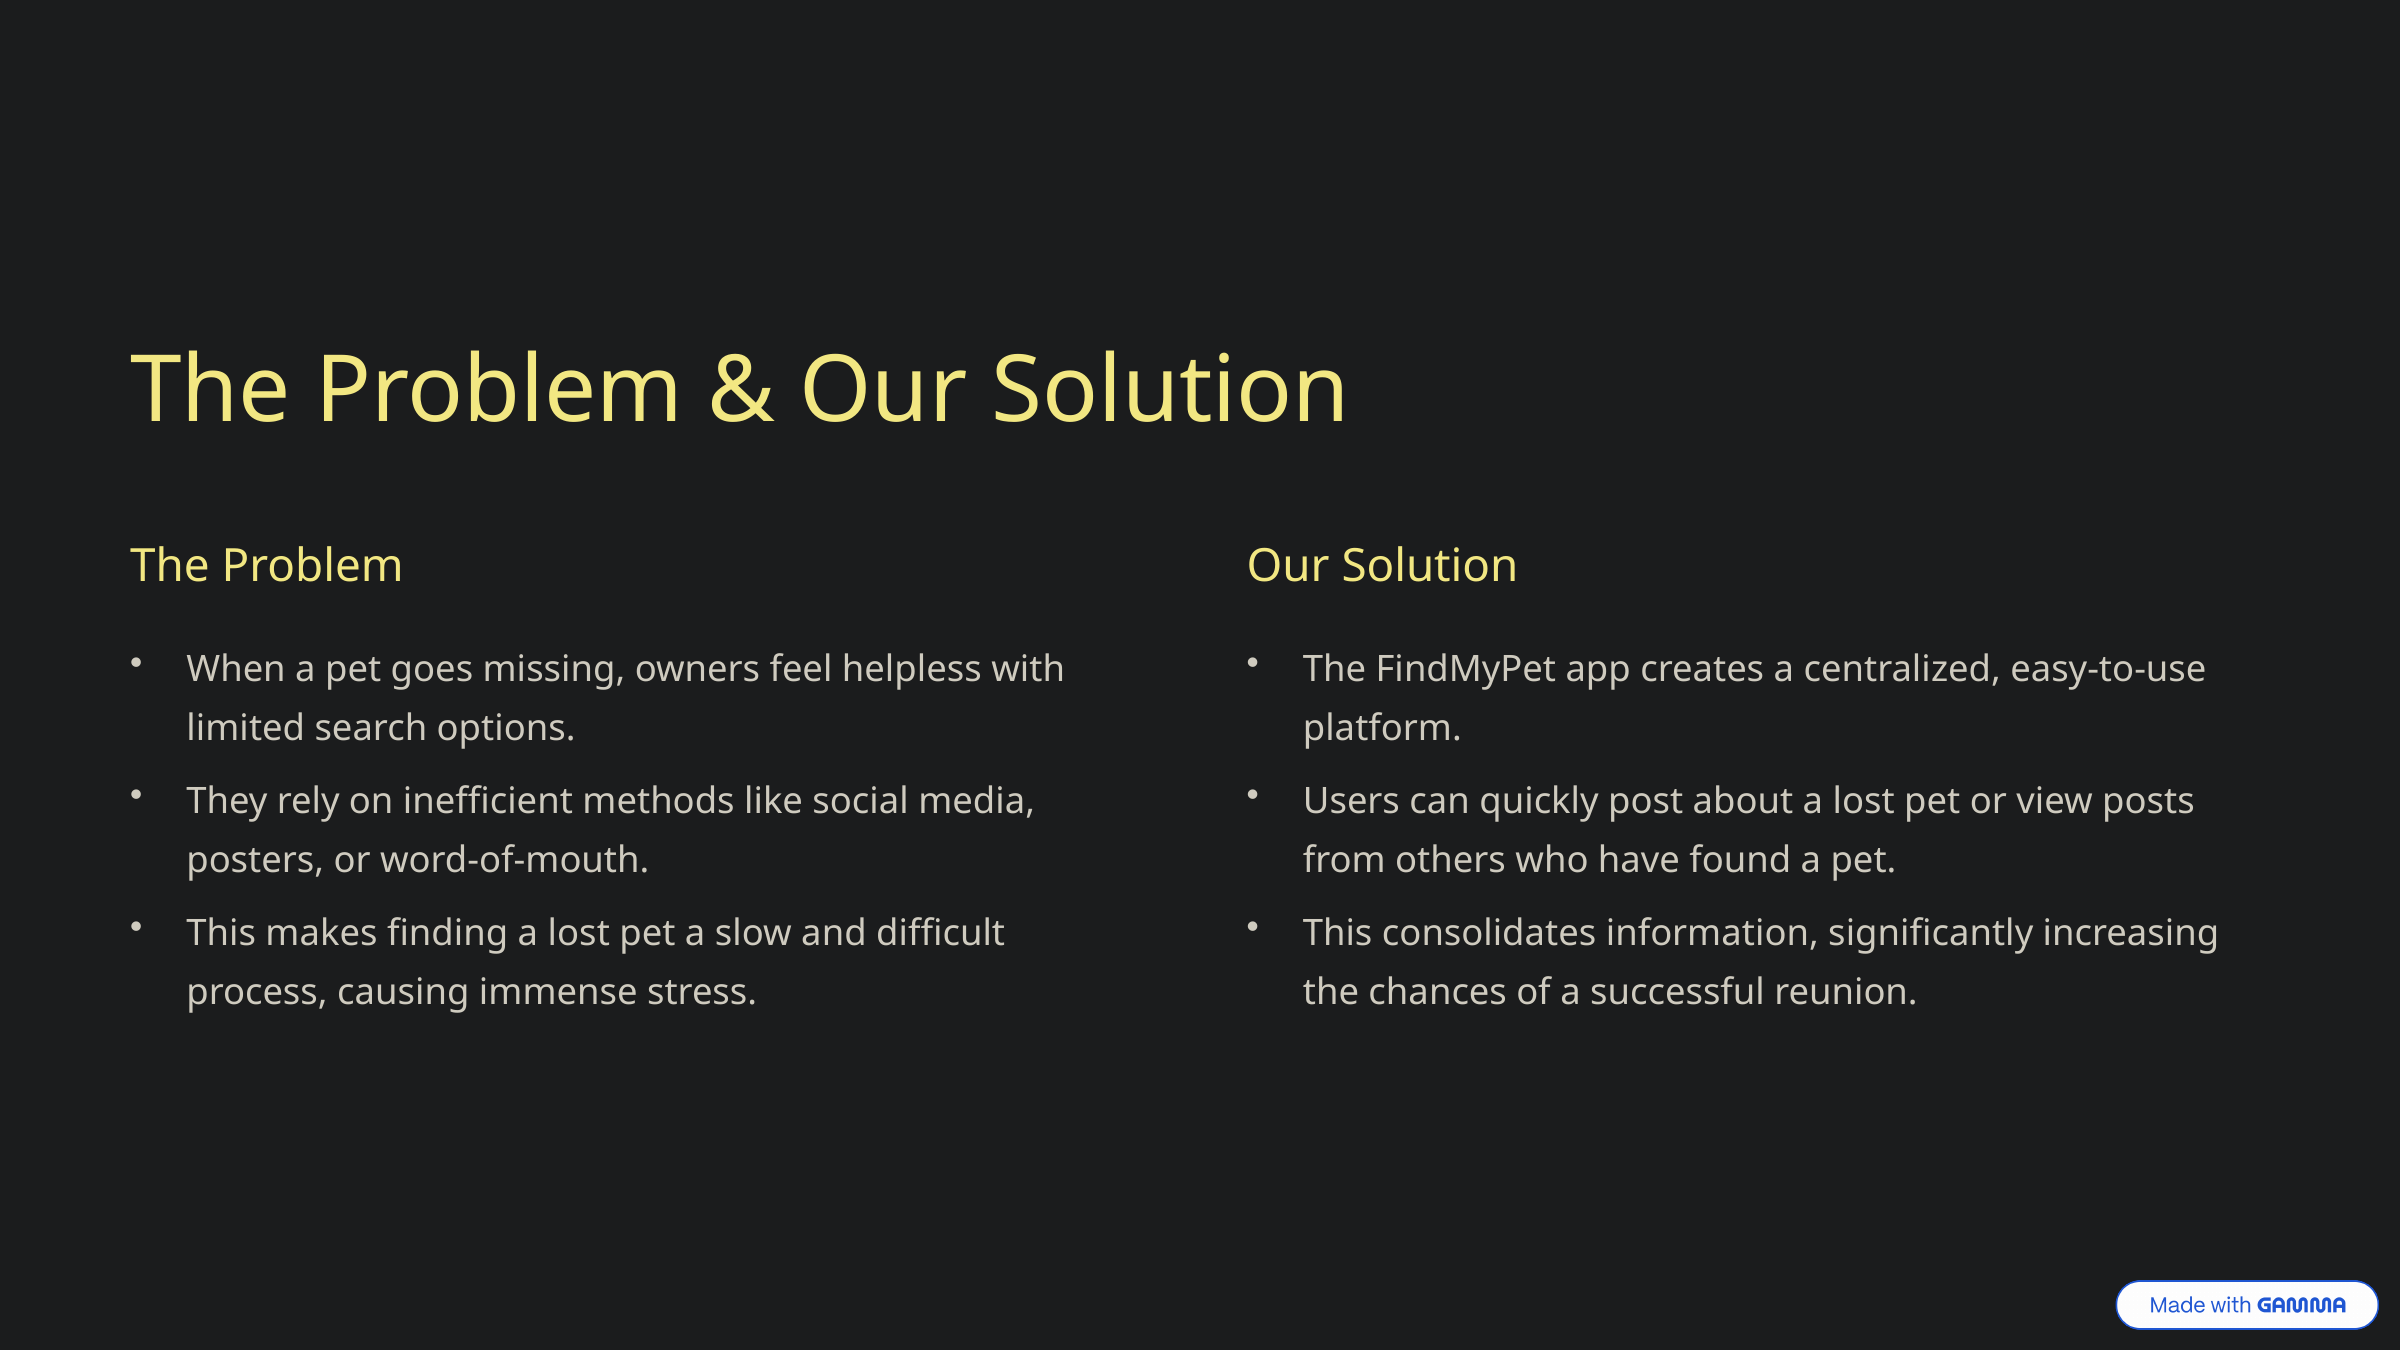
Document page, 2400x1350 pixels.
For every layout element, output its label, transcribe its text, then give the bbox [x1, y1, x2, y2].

text_box The Problem [130, 533, 596, 592]
text_box They rely on inefficient methods like social media, posters, or word-of-mouth. [130, 761, 1155, 881]
text_box This makes finding a lost pet a slow and difficult process, causing immense stress. [130, 893, 1155, 1013]
text_box This consolidates information, significantly increasing the chances of a successful reunion. [1246, 893, 2271, 1013]
text_box Our Solution [1246, 533, 1712, 592]
text_box The Problem & Our Solution [130, 324, 1416, 441]
text_box The FindMyPet app creates a centralized, easy-to-use platform. [1246, 629, 2271, 749]
picture [2106, 1271, 2389, 1339]
text_box Users can quickly post about a lost pet or view posts from others who have found a pet. [1246, 761, 2271, 881]
text_box When a pet goes missing, owners feel helpless with limited search options. [130, 629, 1155, 749]
